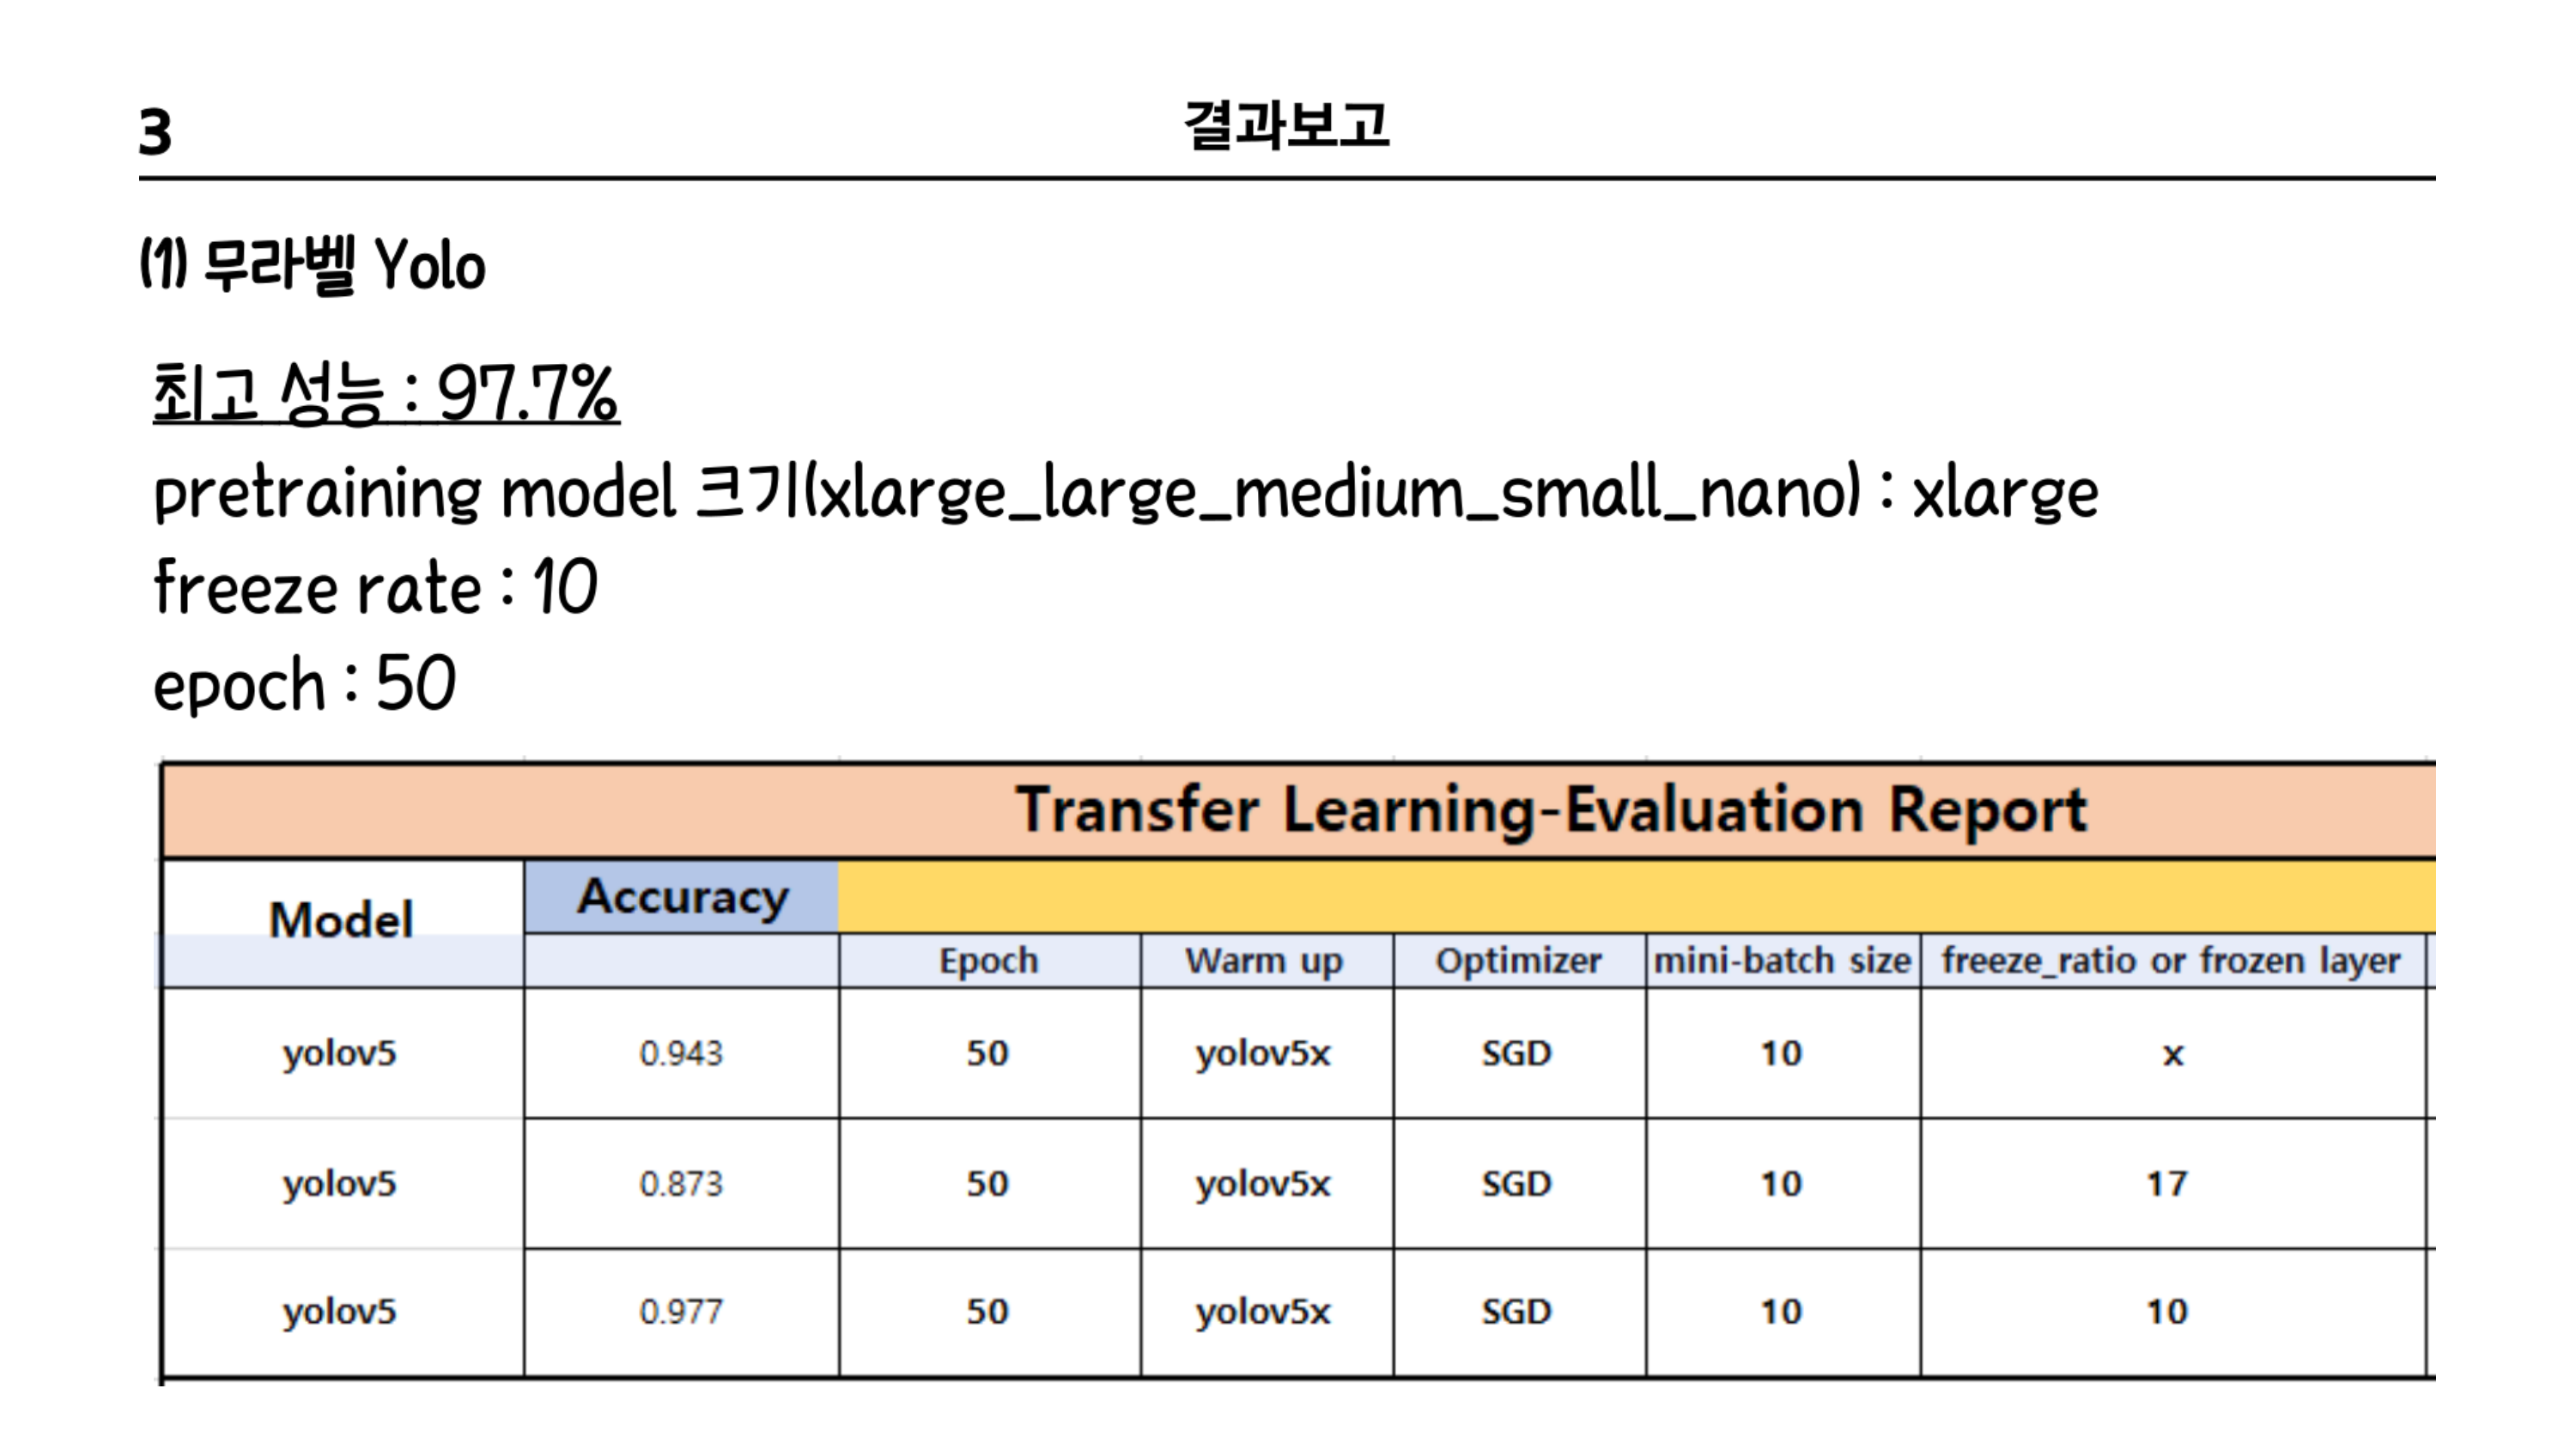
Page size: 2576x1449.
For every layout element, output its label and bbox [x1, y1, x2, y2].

picture [129, 80, 2137, 771]
text_box [139, 169, 2436, 188]
text_box [154, 755, 2436, 1386]
picture [339, 82, 1419, 179]
